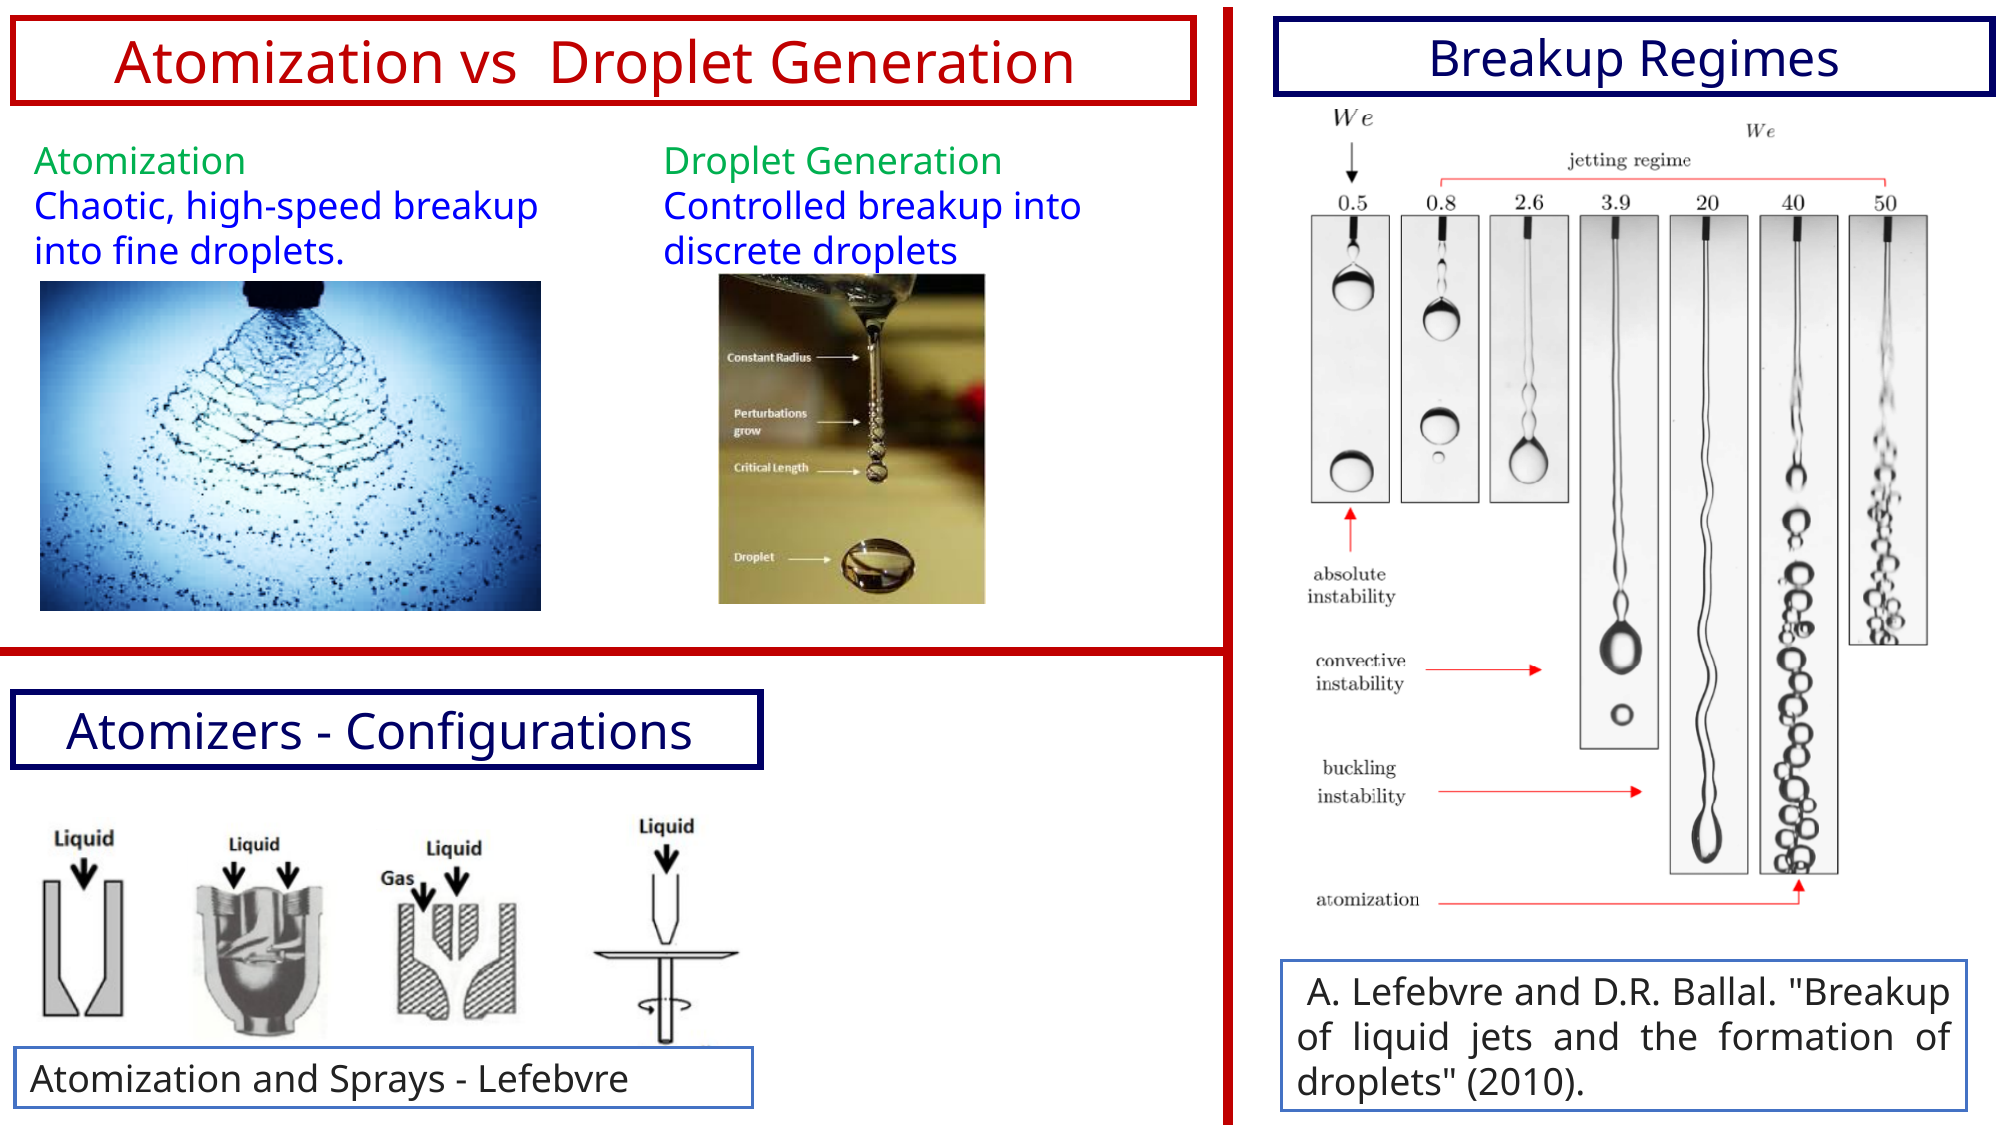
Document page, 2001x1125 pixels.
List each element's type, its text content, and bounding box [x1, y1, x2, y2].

picture [1275, 109, 1972, 916]
text_box Breakup Regimes [1275, 18, 1994, 95]
text_box Atomization vs Droplet Generation [12, 17, 1195, 104]
picture [17, 817, 150, 1022]
text_box A. Lefebvre and D.R. Ballal. "Breakup of liquid jets and the formation of droplets" (2010). [1281, 960, 1967, 1112]
text_box Droplet Generation Controlled breakup into discrete droplets [648, 129, 1194, 280]
text_box Atomization and Sprays - Lefebvre [14, 1047, 753, 1109]
text_box Atomization Chaotic, high-speed breakup into fine droplets. [18, 129, 585, 280]
picture [583, 813, 753, 1092]
picture [375, 829, 537, 1047]
picture [40, 281, 541, 611]
picture [187, 817, 359, 1059]
picture [718, 273, 986, 604]
text_box Atomizers - Configurations [12, 691, 762, 768]
